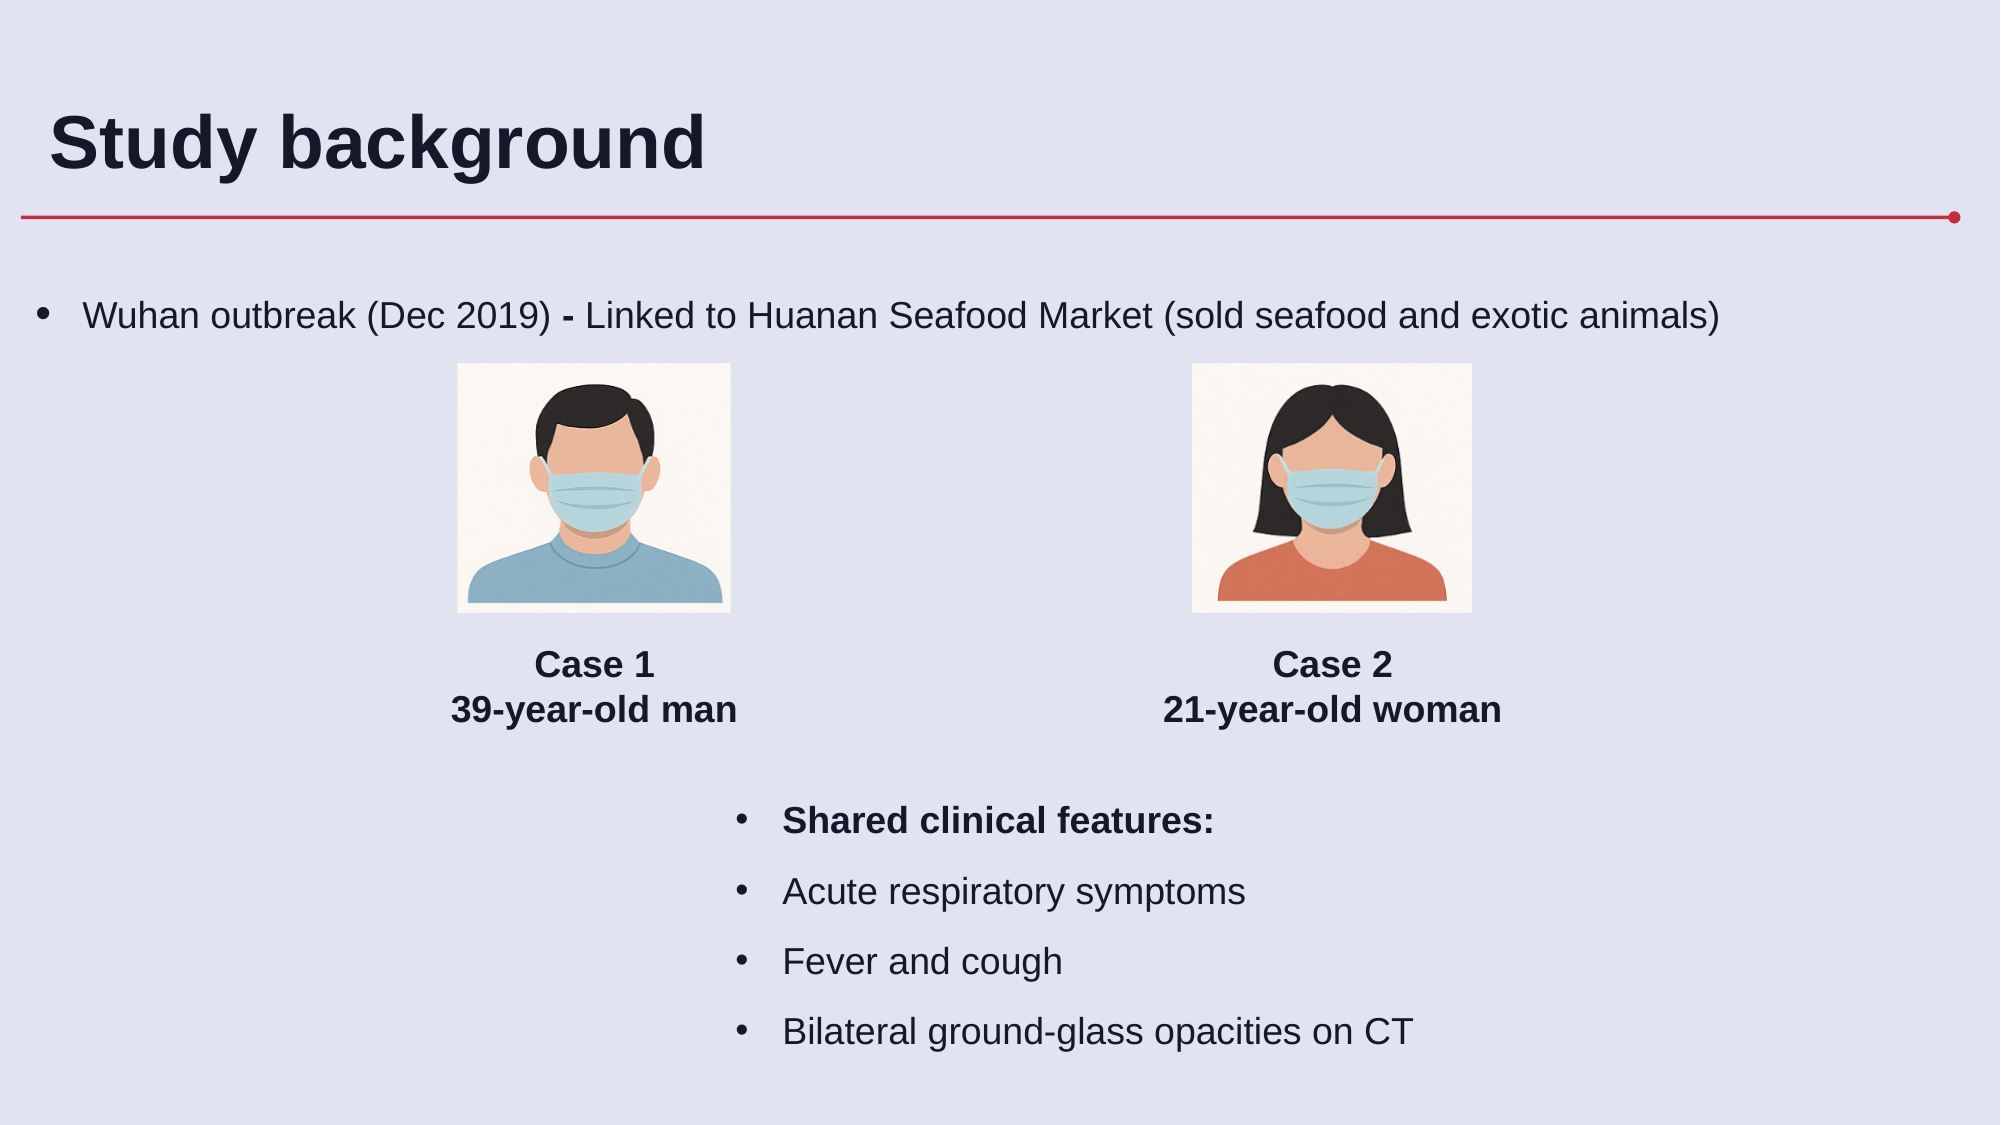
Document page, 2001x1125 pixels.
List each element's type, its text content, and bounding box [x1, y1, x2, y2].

text_box Shared clinical features:​ Acute respiratory symptoms​ Fever and cough​ Bilateral ground-glass opacities on CT​ [645, 763, 1505, 1060]
picture [1192, 363, 1472, 614]
text_box Study background [35, 86, 1955, 192]
text_box Case 1 39-year-old man [425, 632, 764, 738]
text_box Wuhan outbreak (Dec 2019) - Linked to Huanan Seafood Market (sold seafood and exotic animals) [20, 261, 1931, 344]
text_box Case 2 21-year-old woman [1110, 632, 1556, 738]
picture [457, 363, 731, 614]
